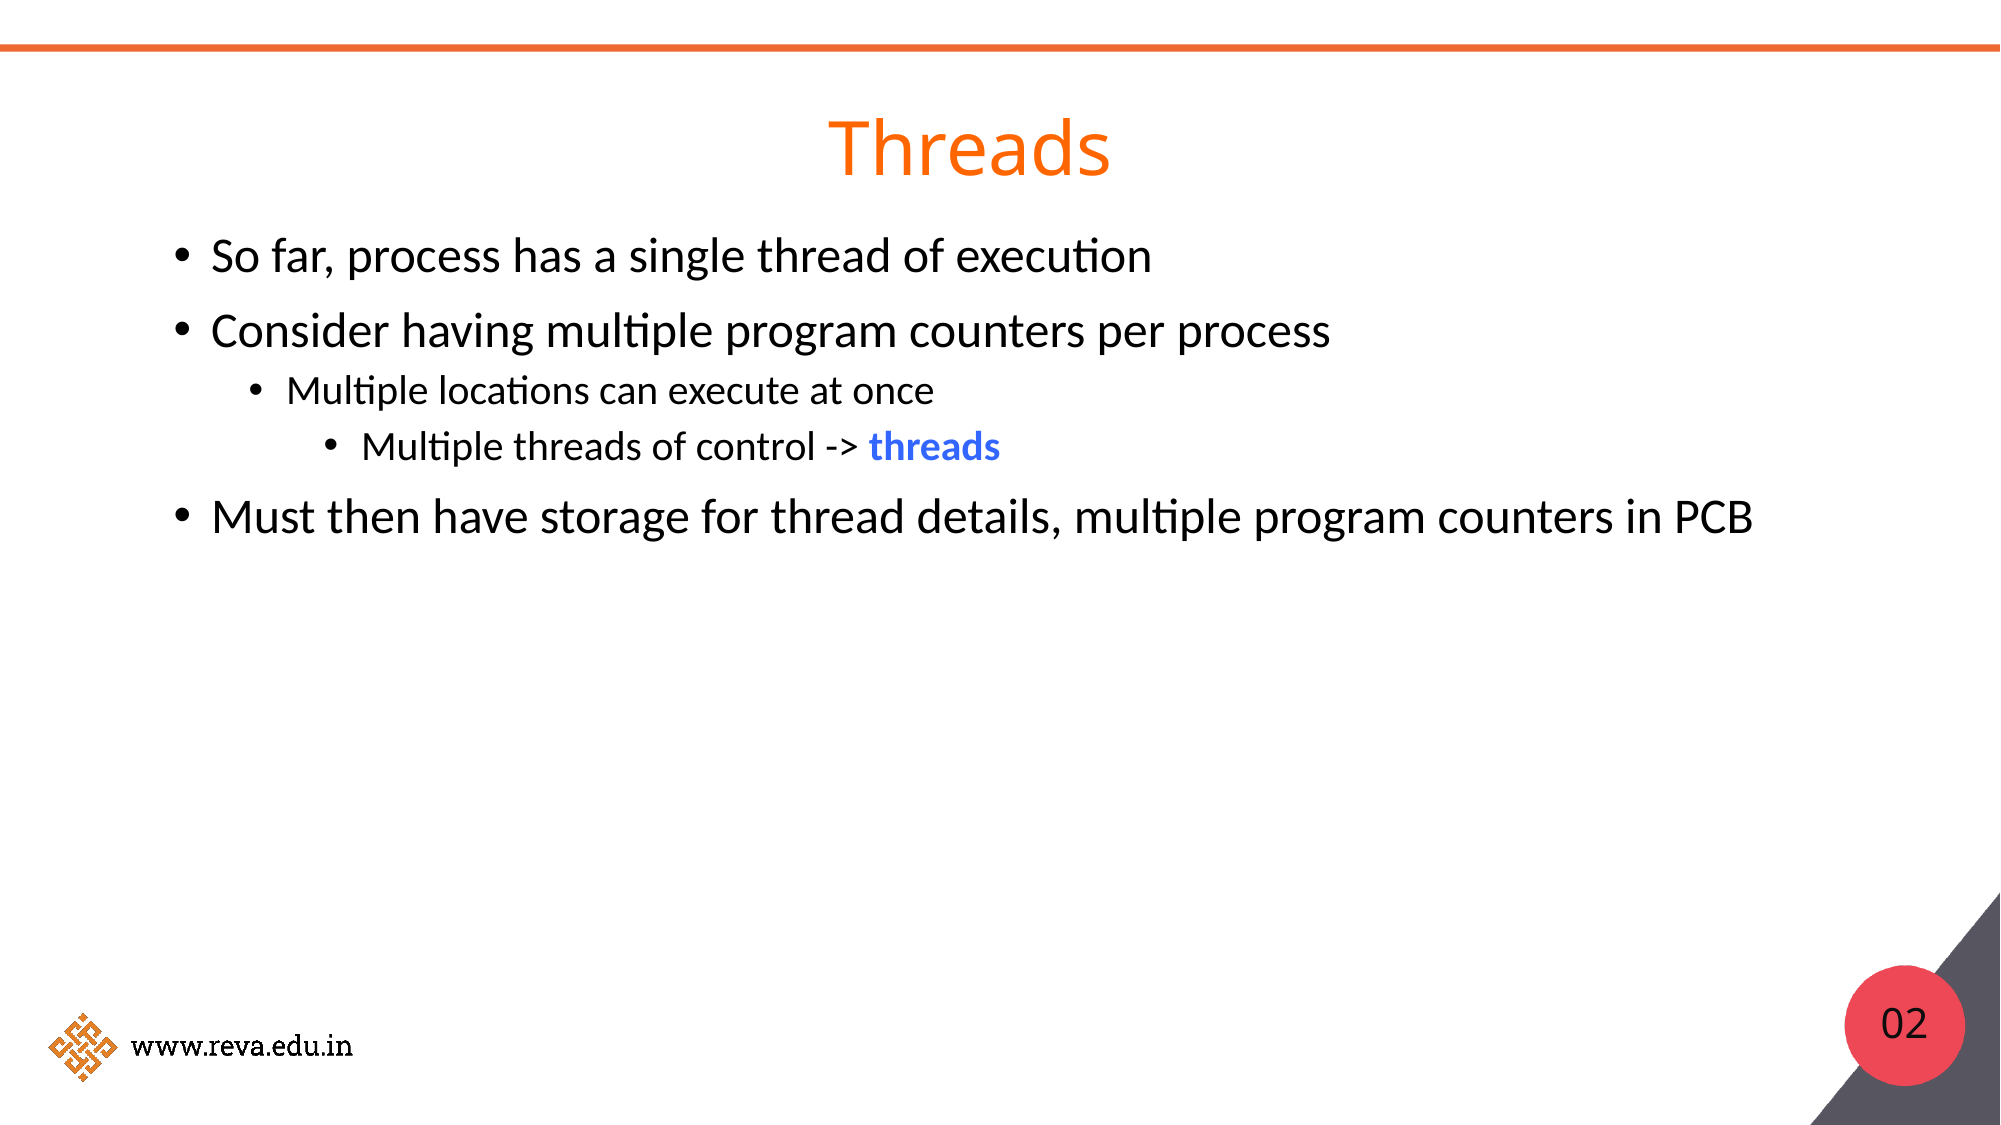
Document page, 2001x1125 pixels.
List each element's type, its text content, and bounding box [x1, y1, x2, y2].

text_box So far, process has a single thread of execution Consider having multiple program counters per process Multiple locations can execute at once Multiple threads of control -> threads Must then have storage for thread details, multiple program counters in PCB [158, 222, 1832, 876]
title Threads [392, 51, 1550, 222]
picture [31, 1003, 366, 1092]
picture [1801, 882, 2000, 1125]
text_box 02 [1865, 989, 1944, 1054]
